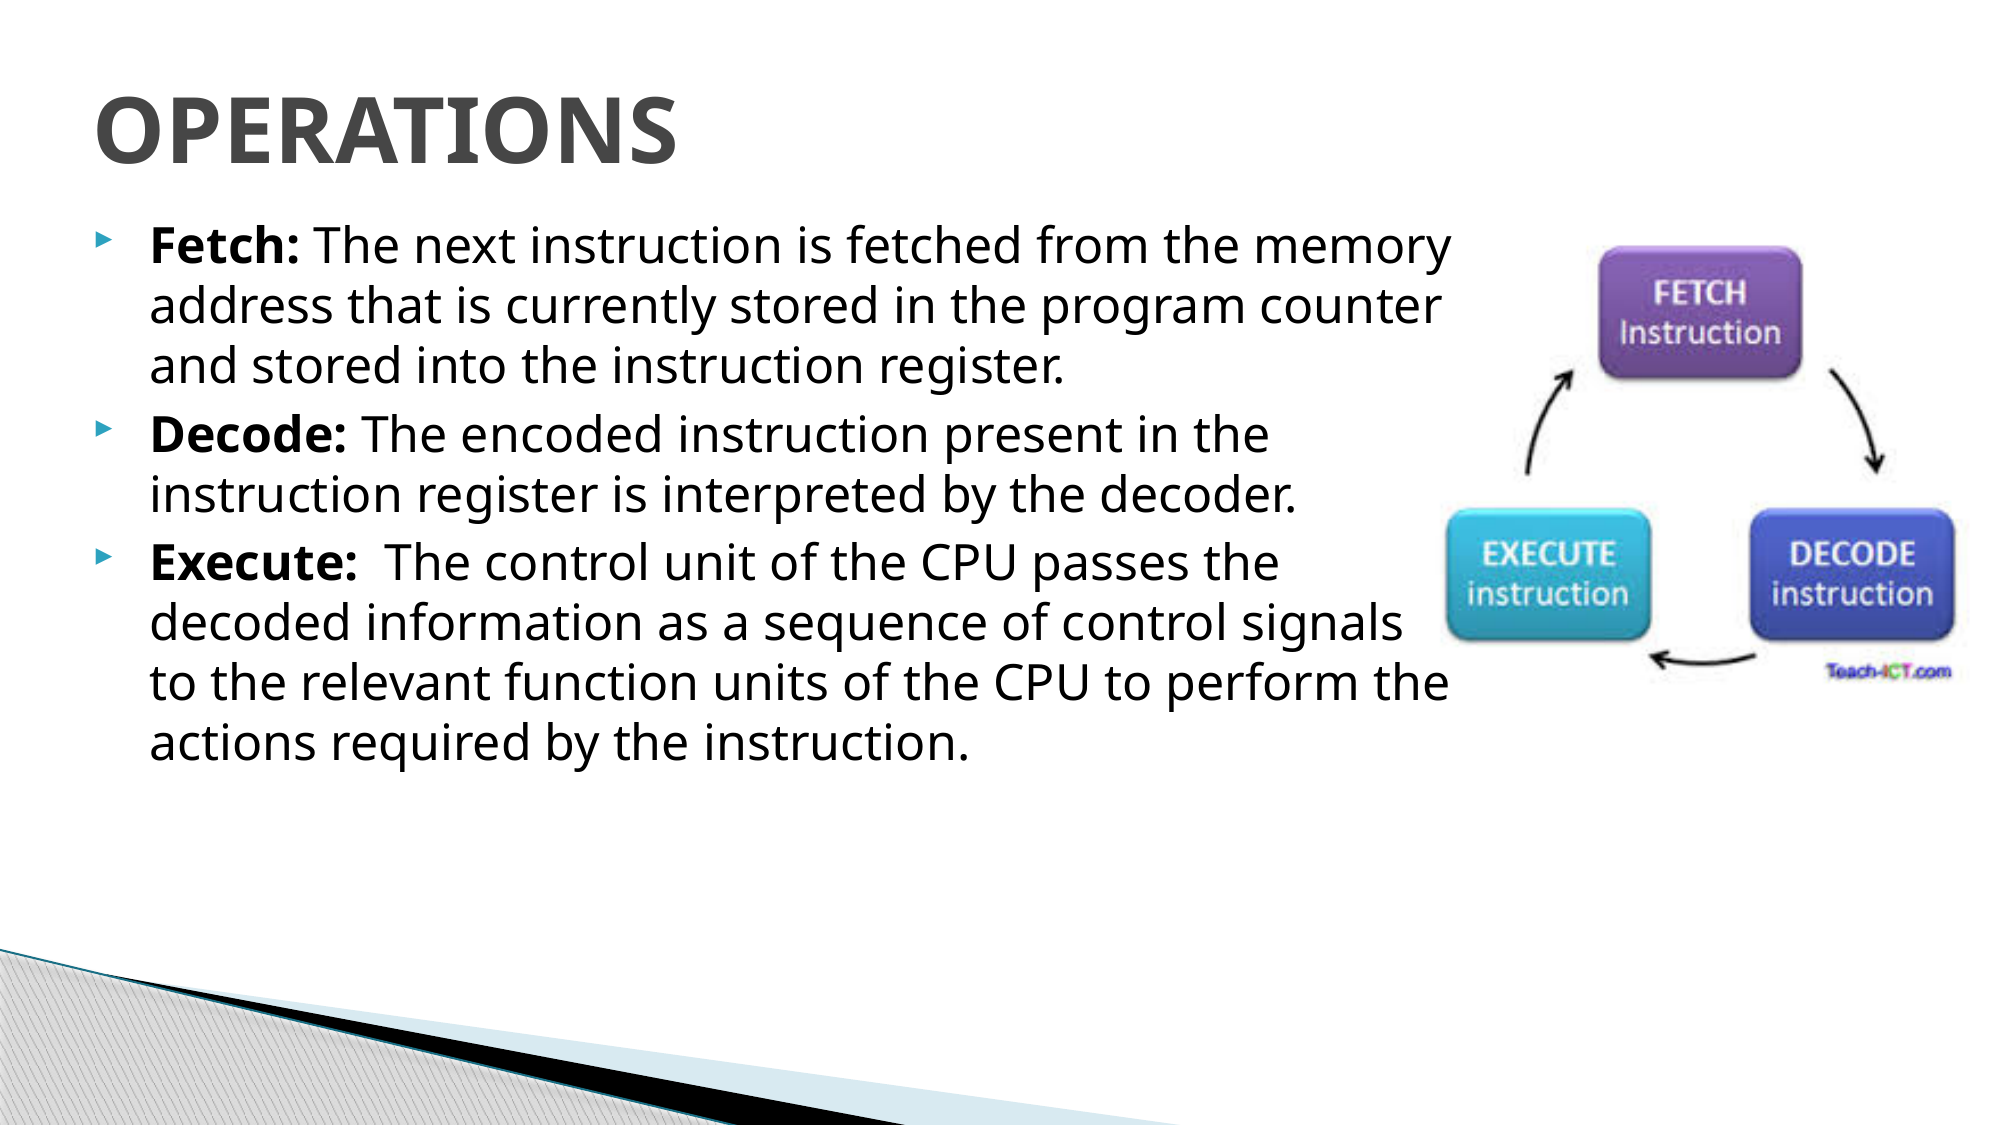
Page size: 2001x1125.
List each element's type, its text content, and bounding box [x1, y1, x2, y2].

picture [1422, 228, 1979, 700]
list Fetch: The next instruction is fetched from the memory address that is currently stored in the program counter and stored into the instruction register. Decode: The encoded instruction present in the instruction register is interpreted by the decoder. Execute: The control unit of the CPU passes the decoded information as a sequence of control signals to the relevant function units of the CPU to perform the actions required by the instruction. [78, 229, 1469, 1040]
text_box OPERATIONS [78, 24, 1526, 229]
